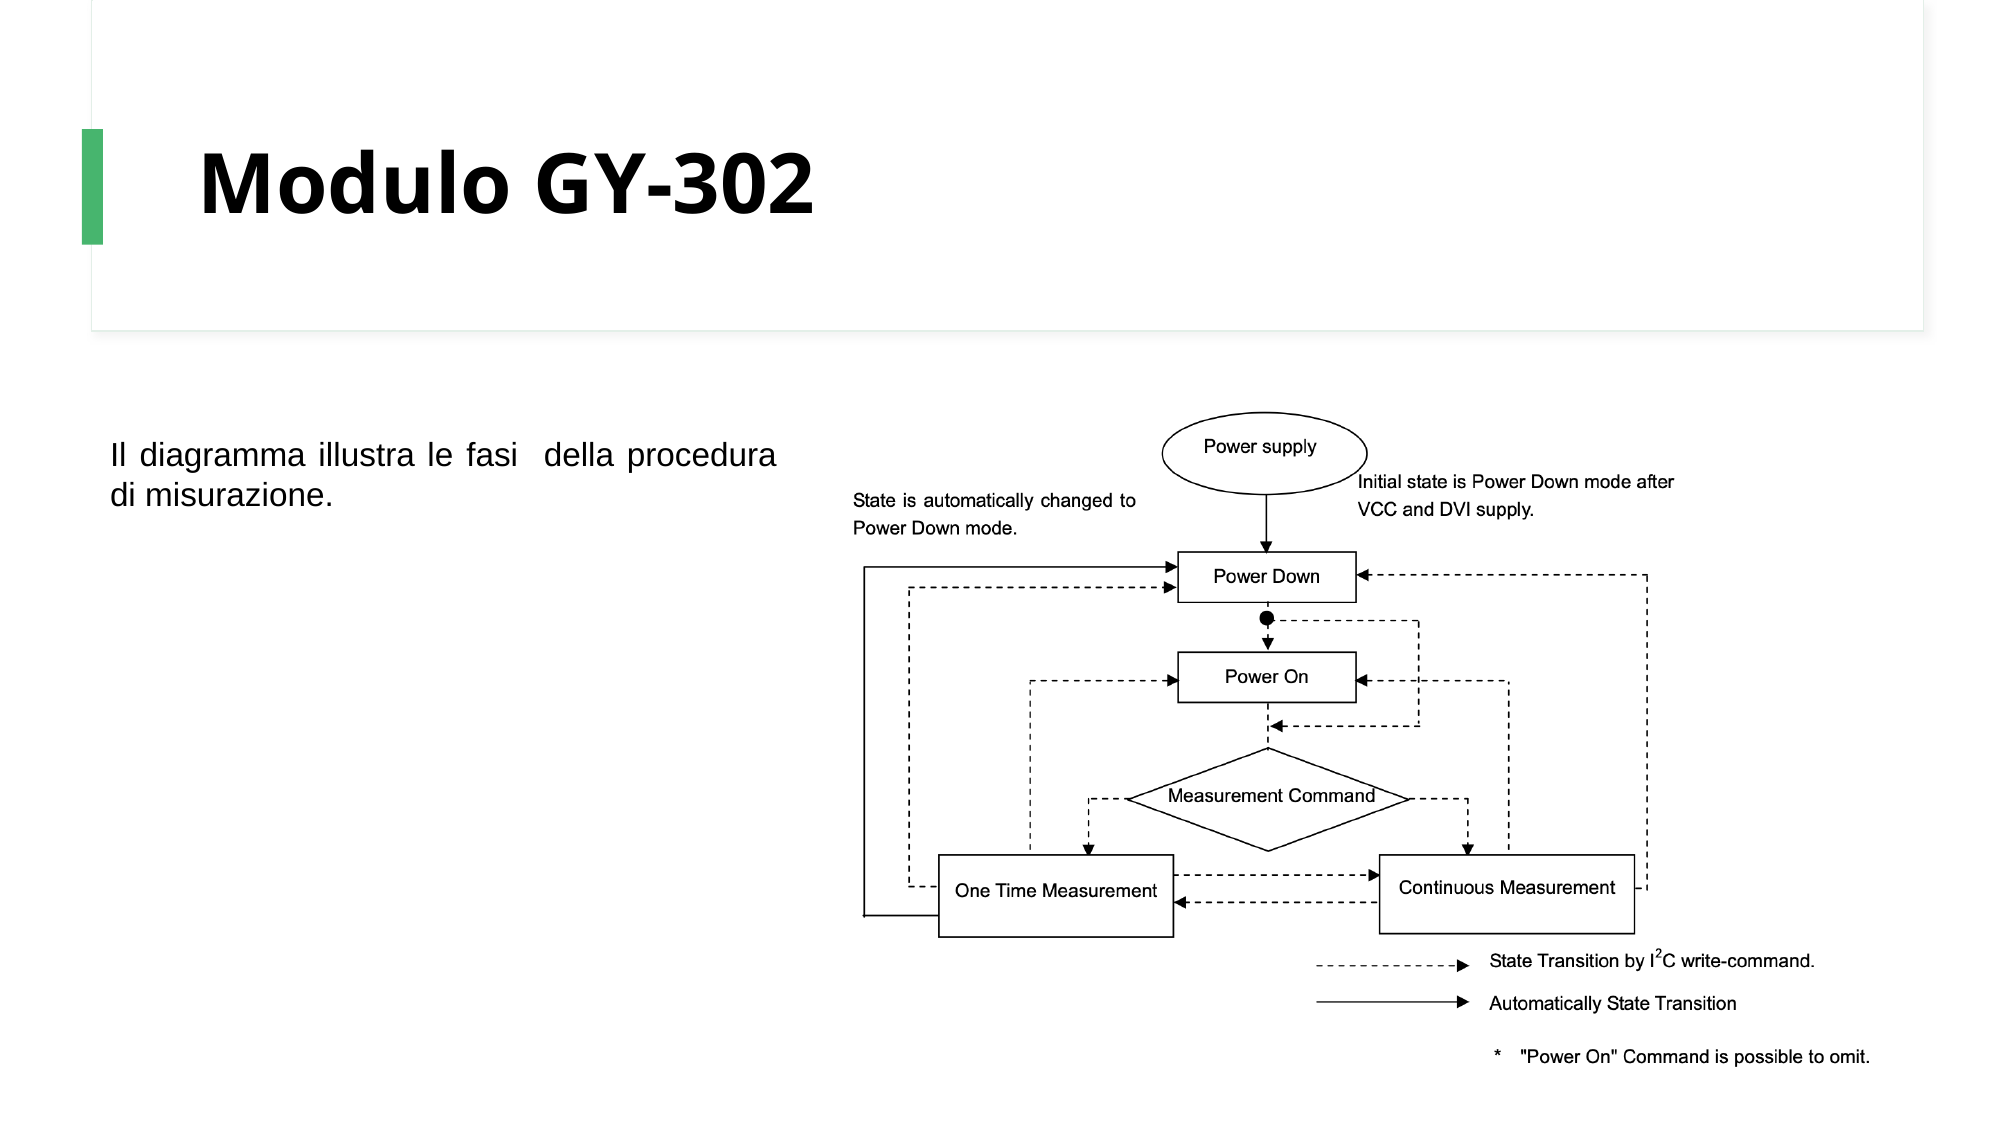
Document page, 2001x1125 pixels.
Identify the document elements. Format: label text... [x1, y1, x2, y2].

title Modulo GY-302 [183, 90, 1851, 284]
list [826, 410, 1926, 1093]
text_box Il diagramma illustra le fasi della procedura di misurazione. [95, 425, 793, 521]
